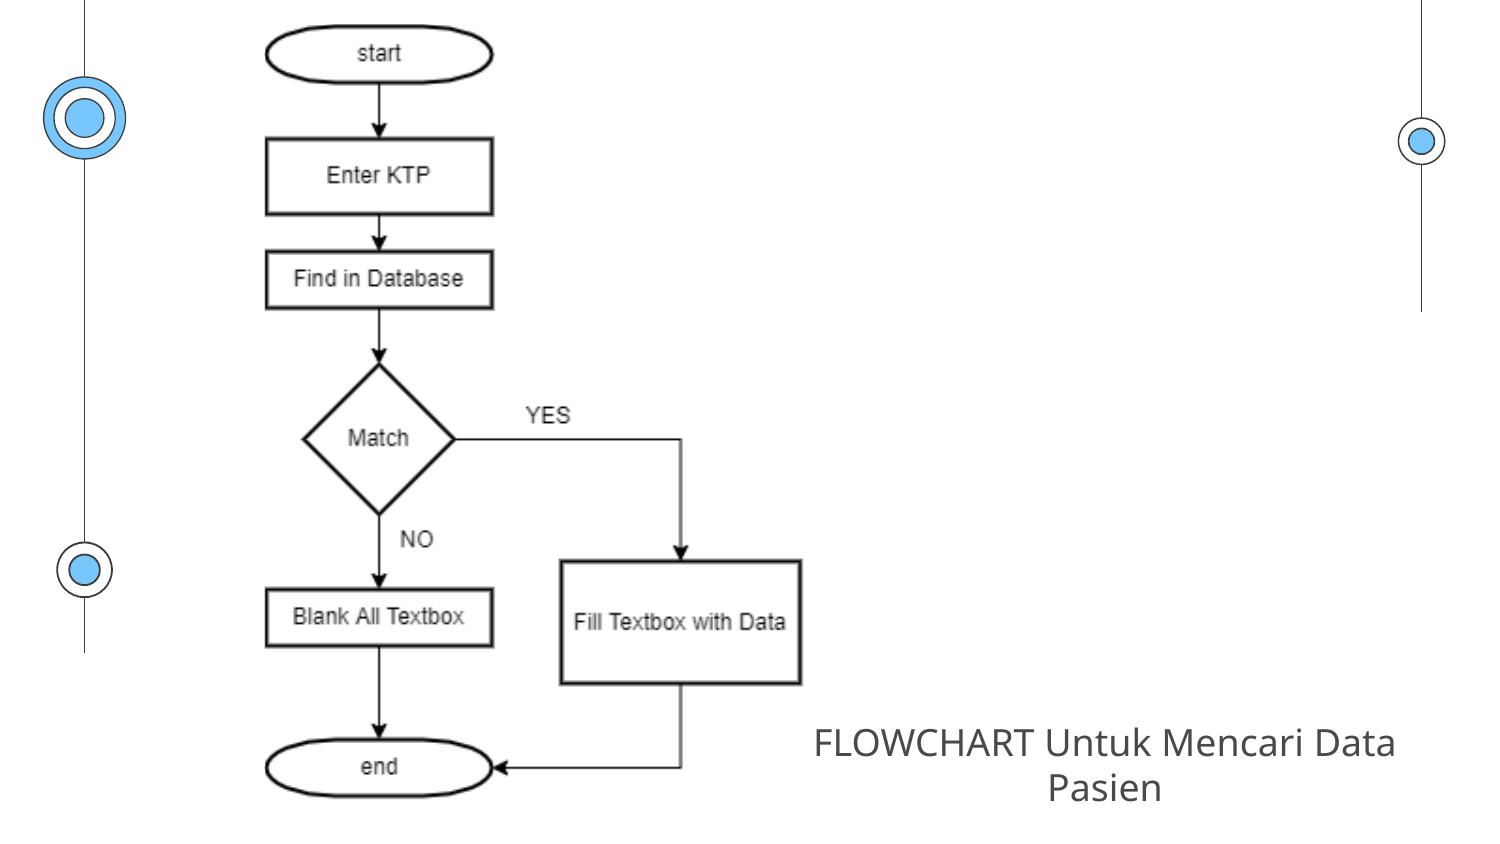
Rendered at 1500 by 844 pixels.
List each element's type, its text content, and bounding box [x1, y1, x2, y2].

picture [264, 23, 873, 844]
title FLOWCHART Untuk Mencari Data Pasien [877, 703, 1461, 787]
